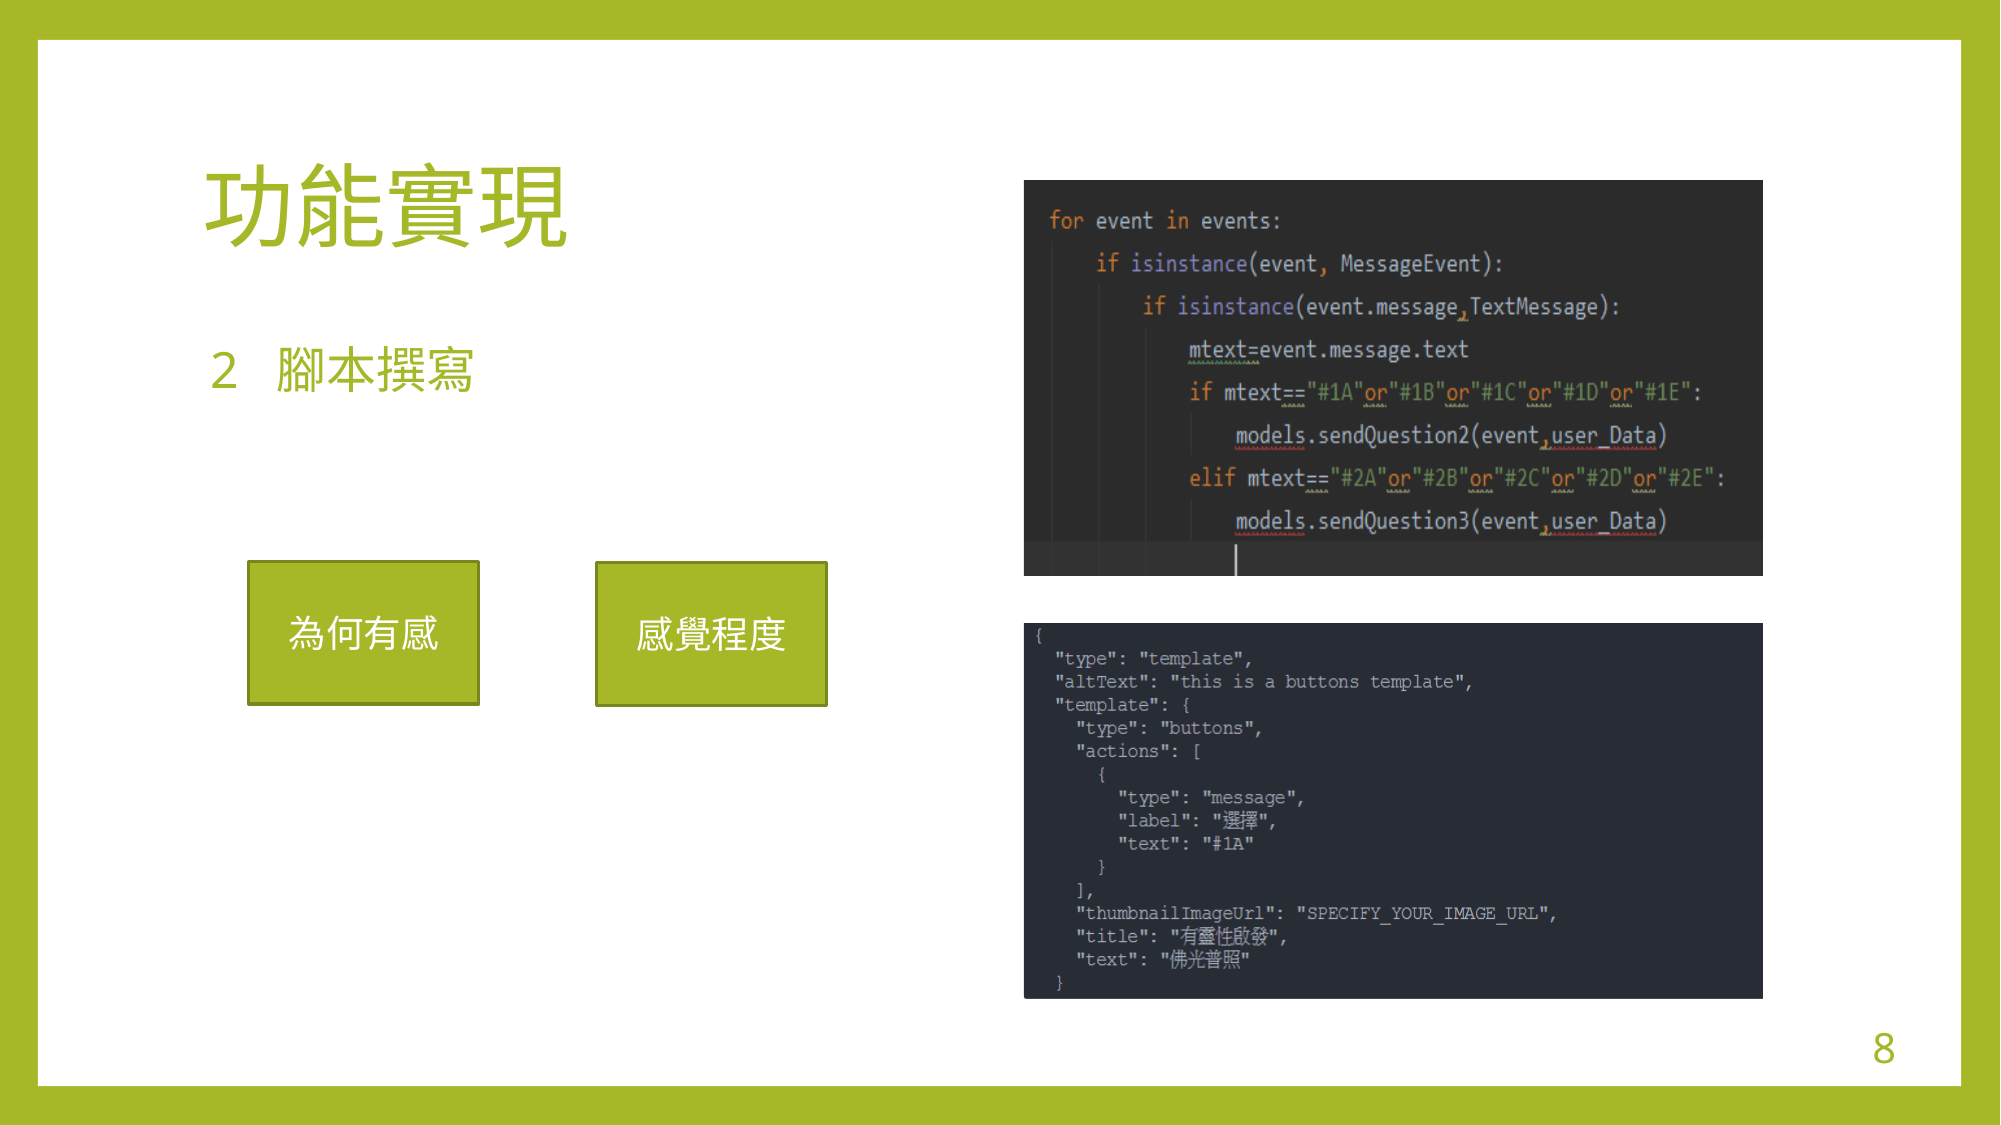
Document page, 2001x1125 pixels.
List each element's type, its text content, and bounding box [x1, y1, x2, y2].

text_box 為何有感 [247, 560, 480, 706]
slide_number 8 [1631, 1020, 1912, 1081]
text_box 感覺程度 [595, 561, 828, 707]
list 2 腳本撰寫 [187, 337, 1808, 1000]
title 功能實現 [187, 99, 1808, 323]
picture [1023, 180, 1764, 577]
picture [1023, 622, 1764, 1001]
